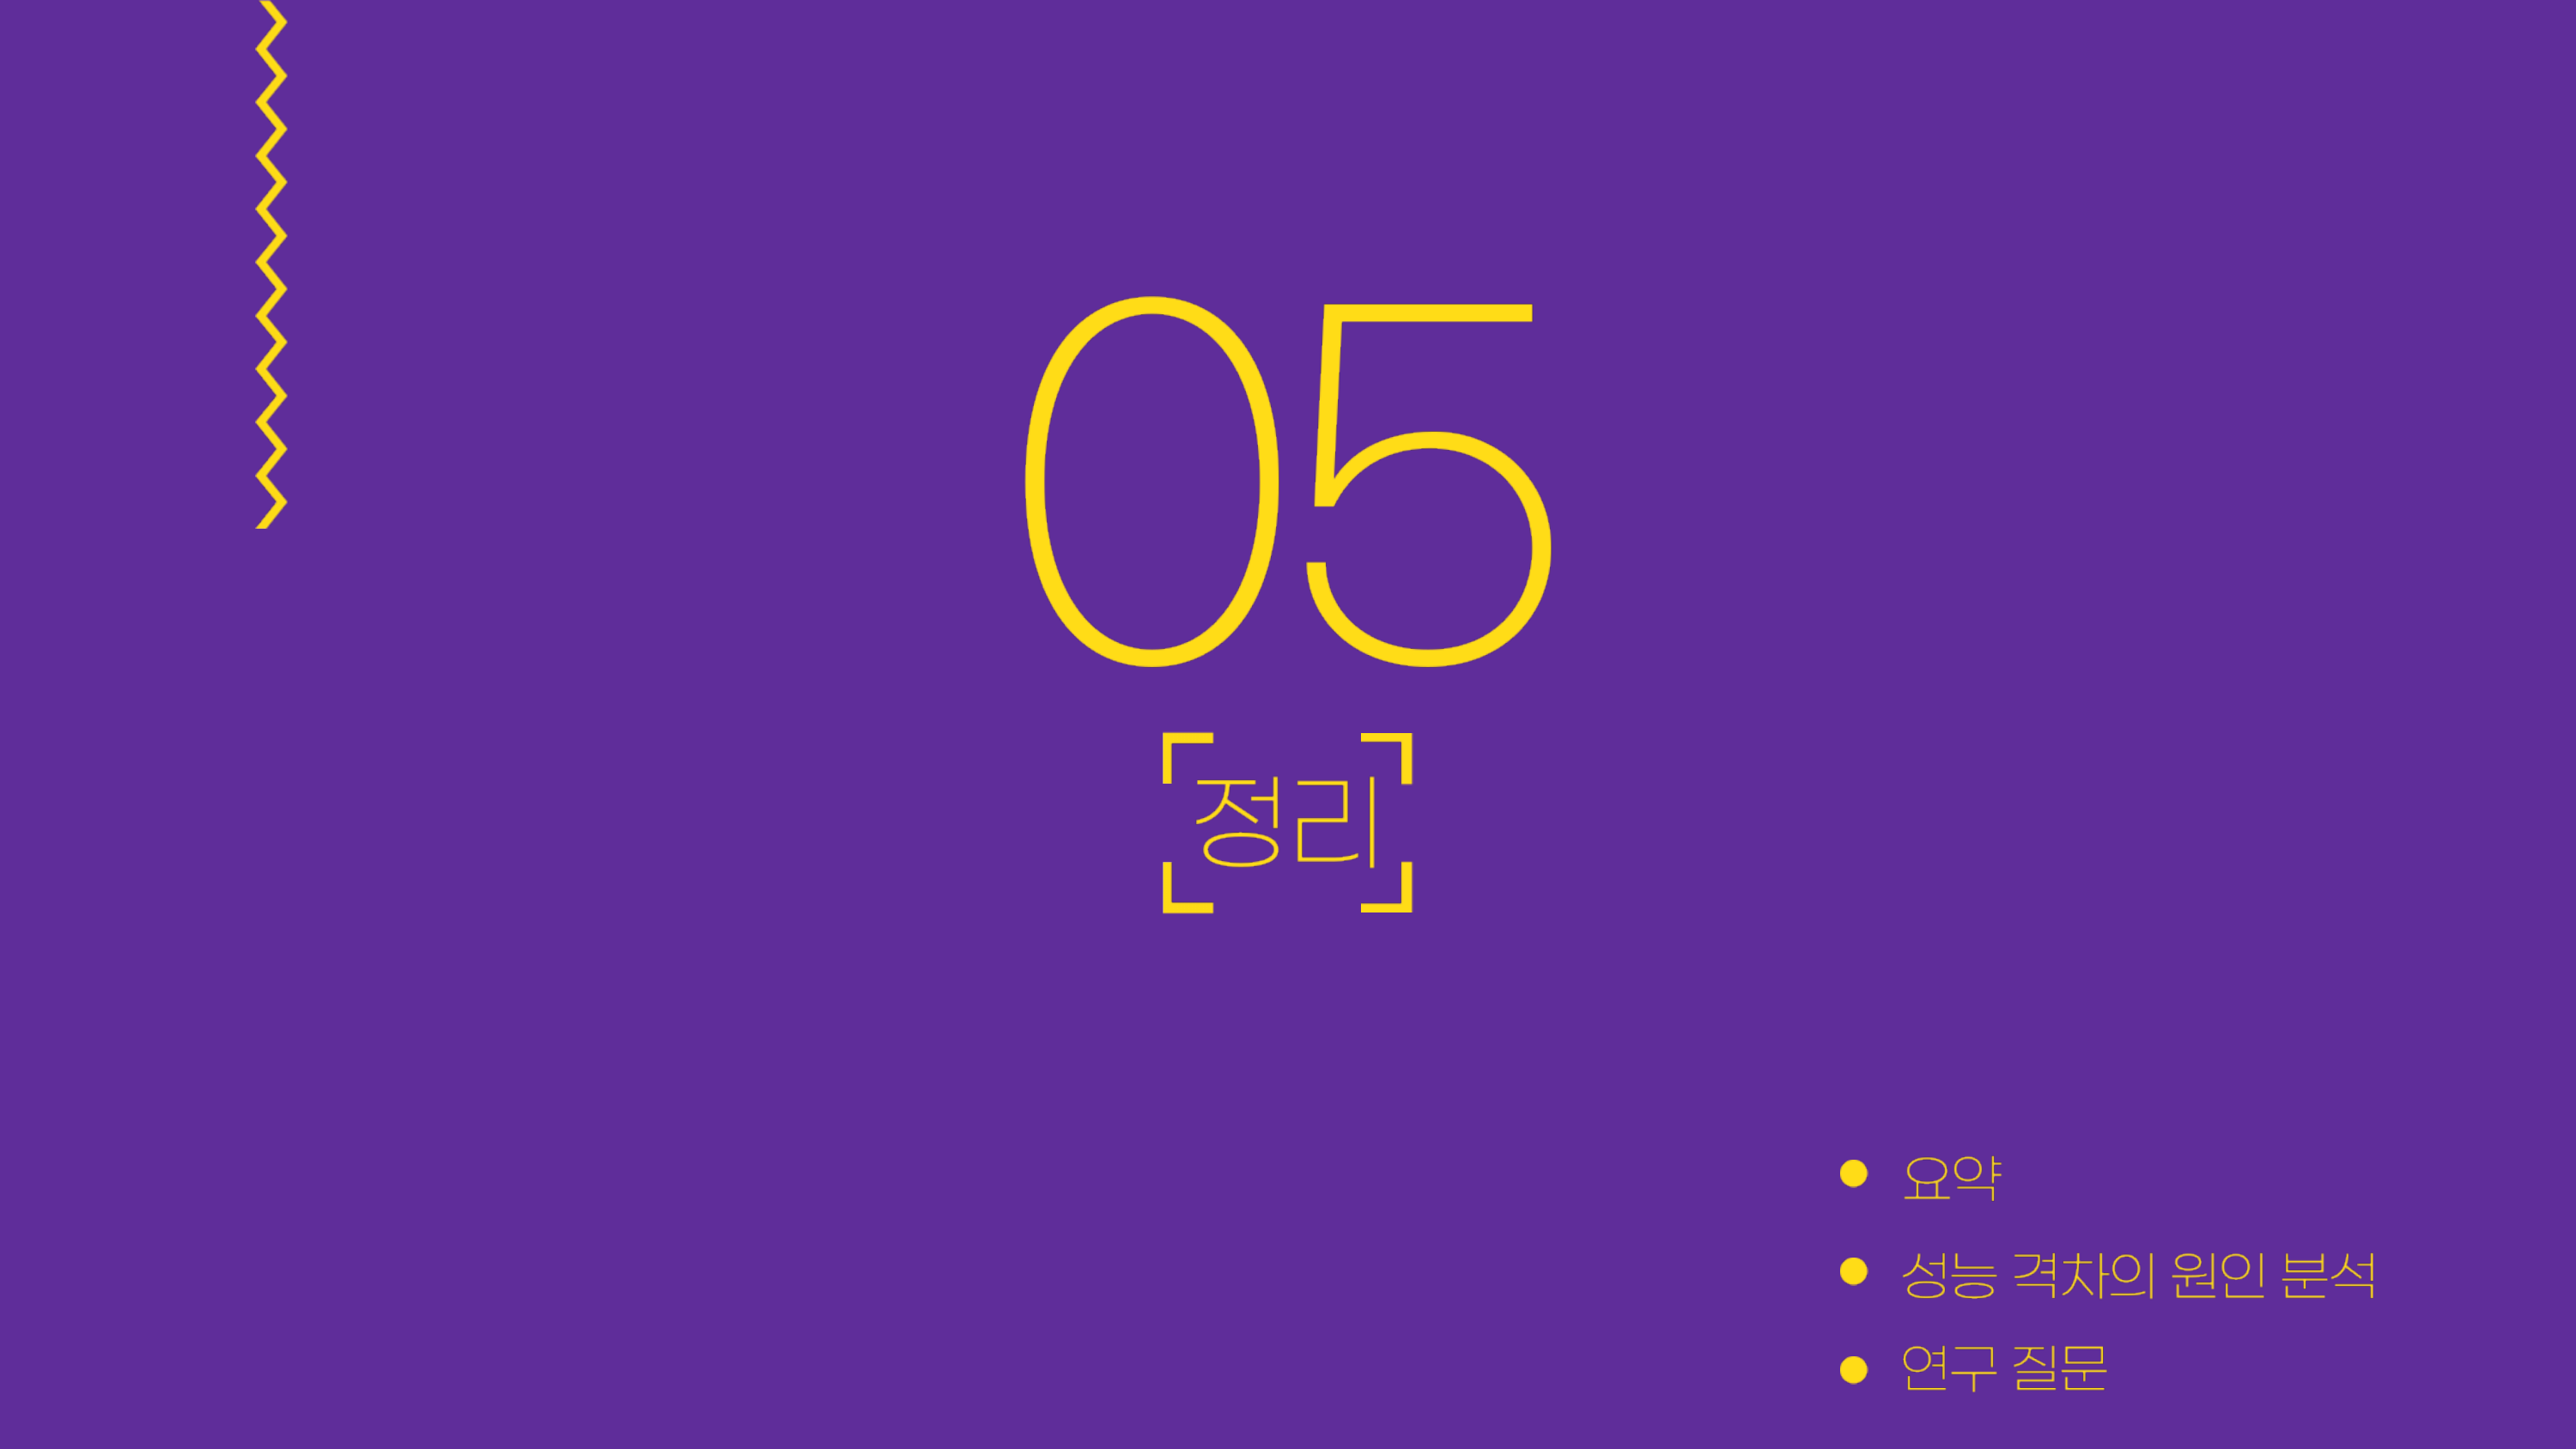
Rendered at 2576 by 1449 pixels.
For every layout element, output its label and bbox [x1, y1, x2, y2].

text_box [1162, 731, 1215, 914]
text_box [1840, 1258, 1868, 1287]
text_box [1840, 1160, 1868, 1189]
text_box [7, 247, 536, 281]
text_box [1361, 733, 1413, 912]
text_box [1840, 1356, 1868, 1385]
picture [818, 143, 1755, 918]
picture [1891, 1329, 2133, 1418]
picture [256, 281, 287, 528]
picture [1891, 1128, 2400, 1325]
picture [256, 1, 287, 247]
